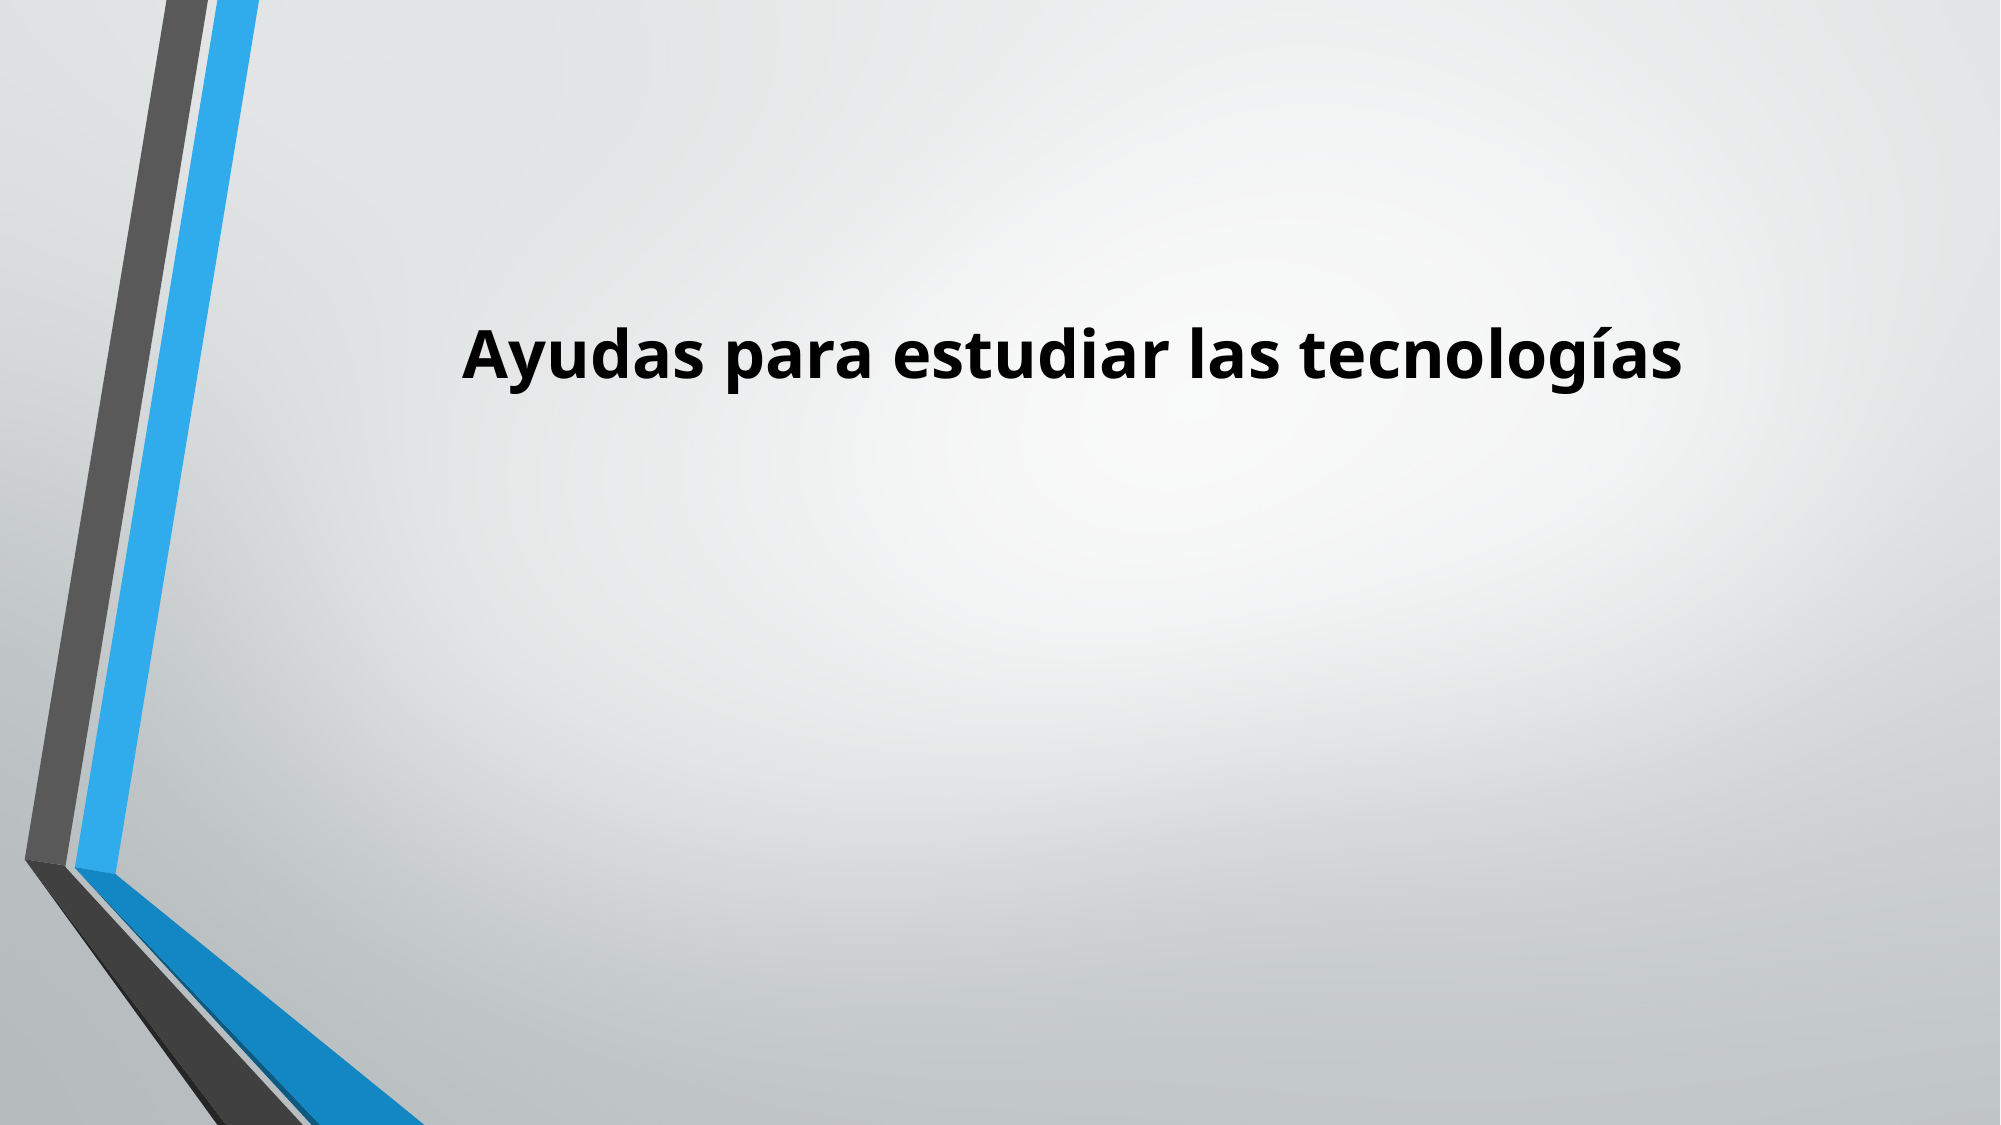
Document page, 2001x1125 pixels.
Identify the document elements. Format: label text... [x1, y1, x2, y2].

title Ayudas para estudiar las tecnologías [243, 112, 1887, 400]
